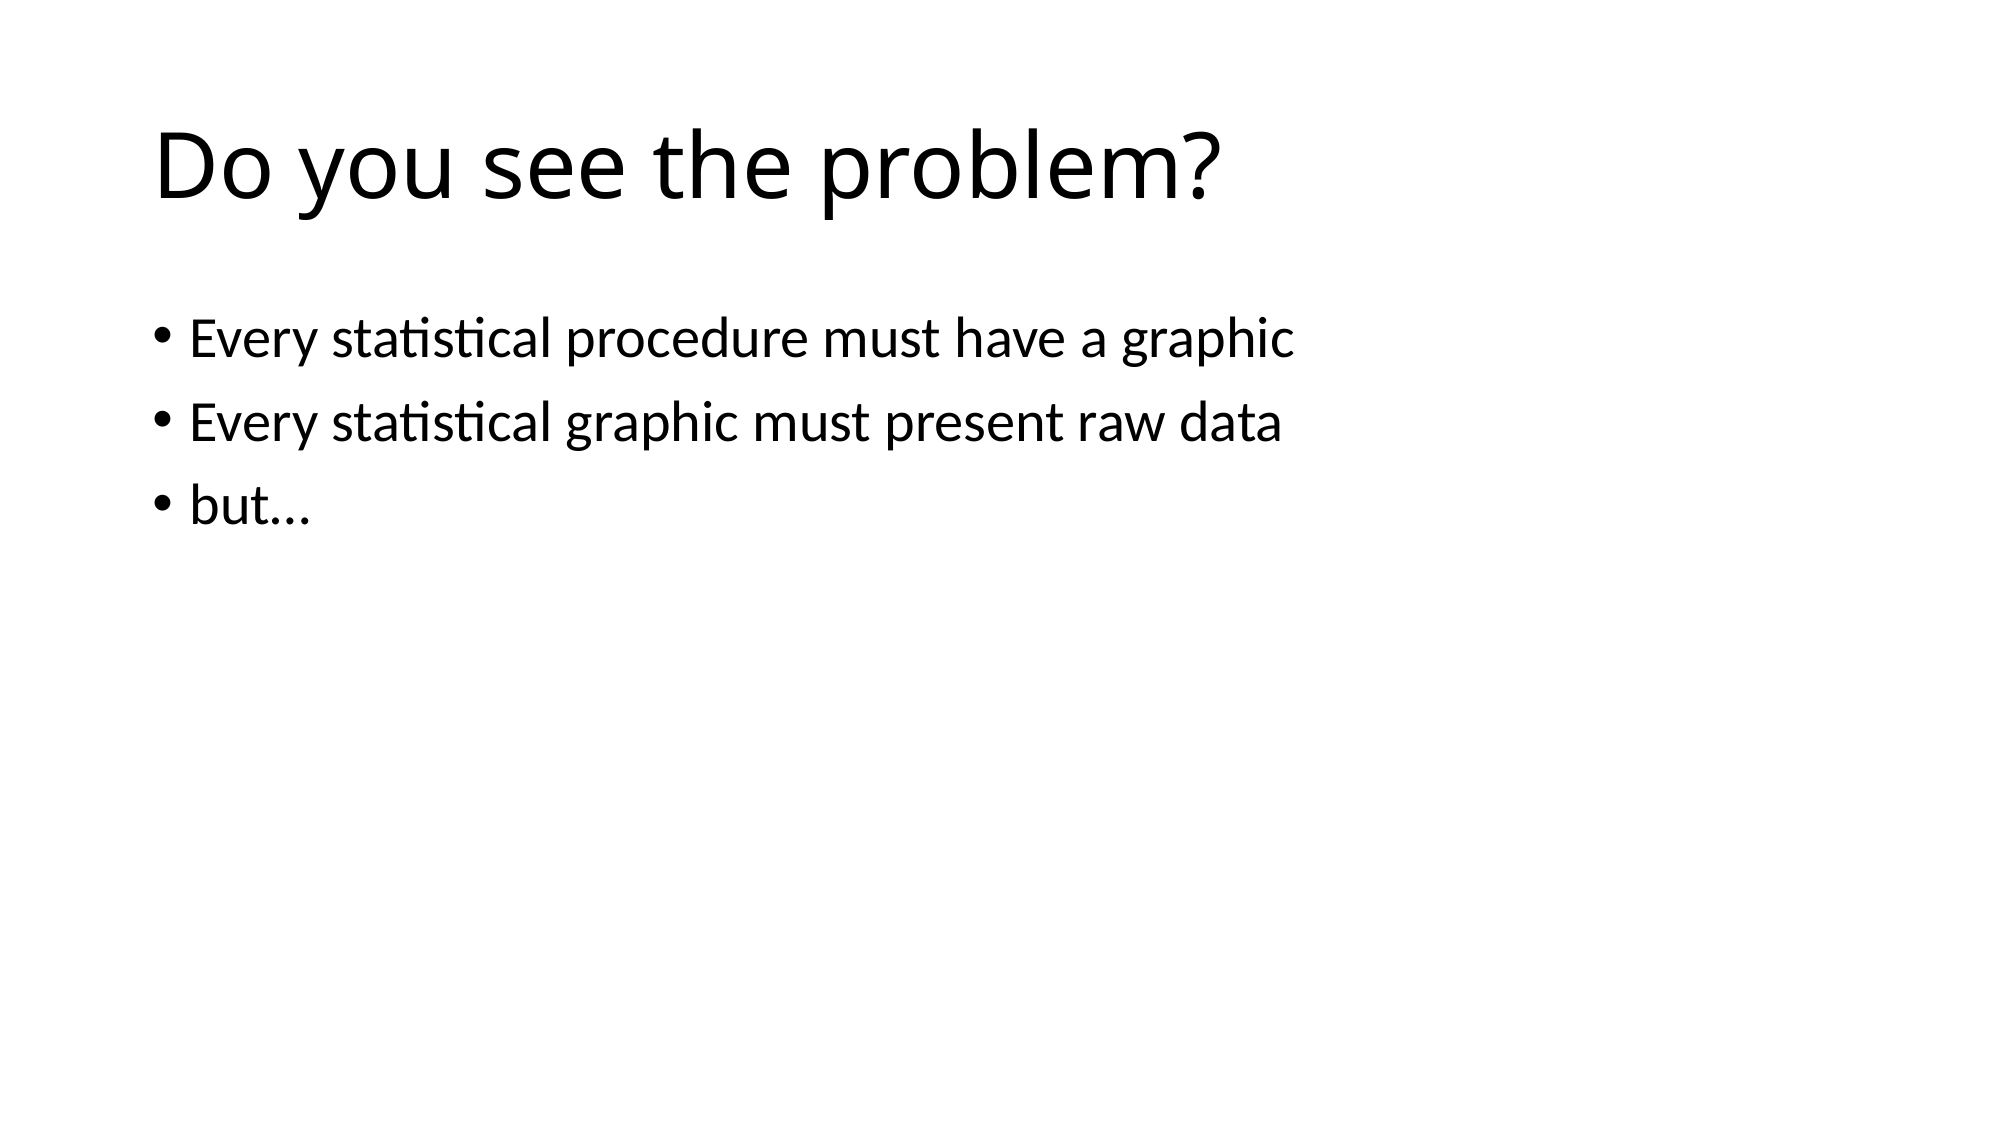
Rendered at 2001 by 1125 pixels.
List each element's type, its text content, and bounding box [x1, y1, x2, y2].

list Every statistical procedure must have a graphic Every statistical graphic must present raw data but… [137, 299, 1863, 1014]
title Do you see the problem? [137, 59, 1863, 278]
